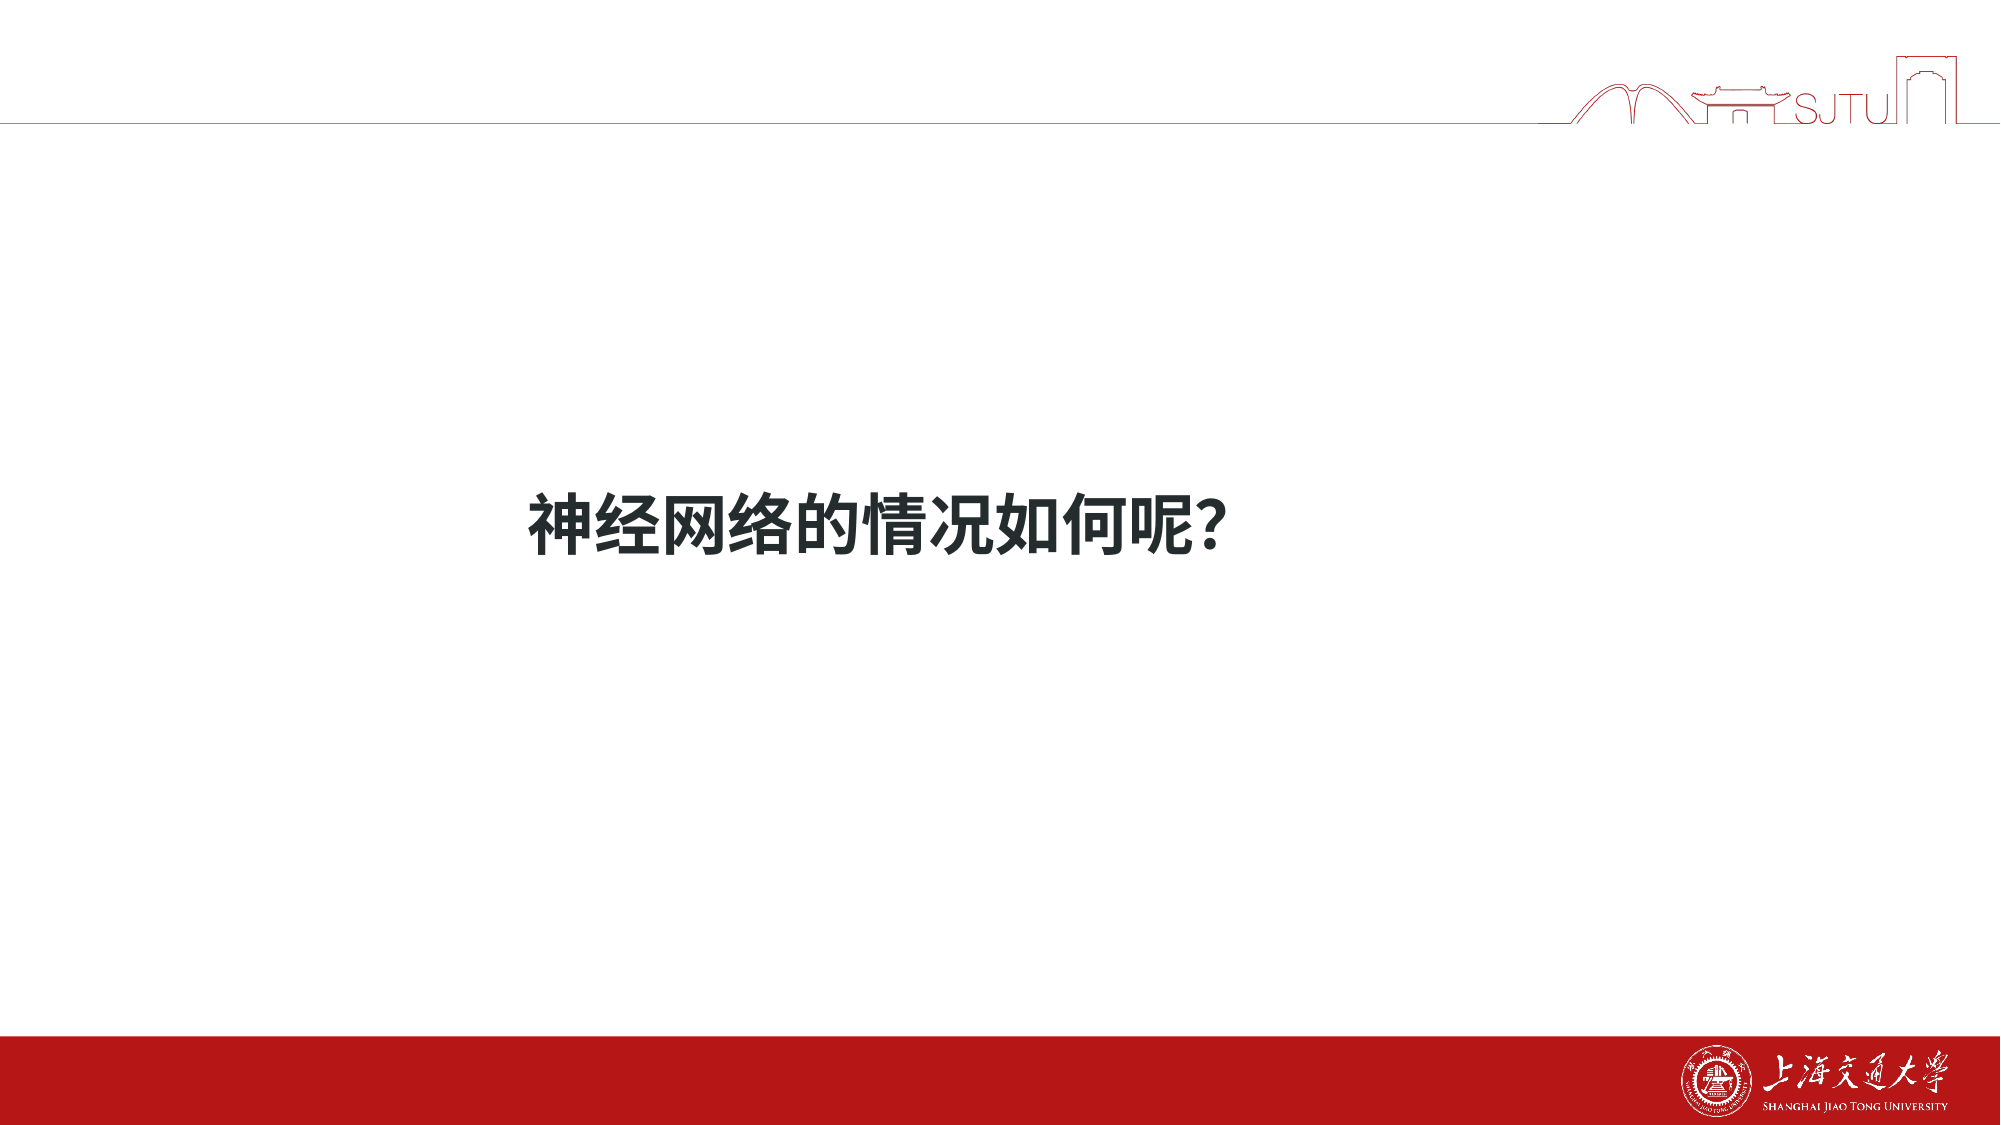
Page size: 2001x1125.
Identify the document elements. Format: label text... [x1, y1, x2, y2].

title 神经网络的情况如何呢？ [527, 460, 1819, 563]
picture [0, 56, 2000, 124]
picture [1681, 1045, 1948, 1117]
